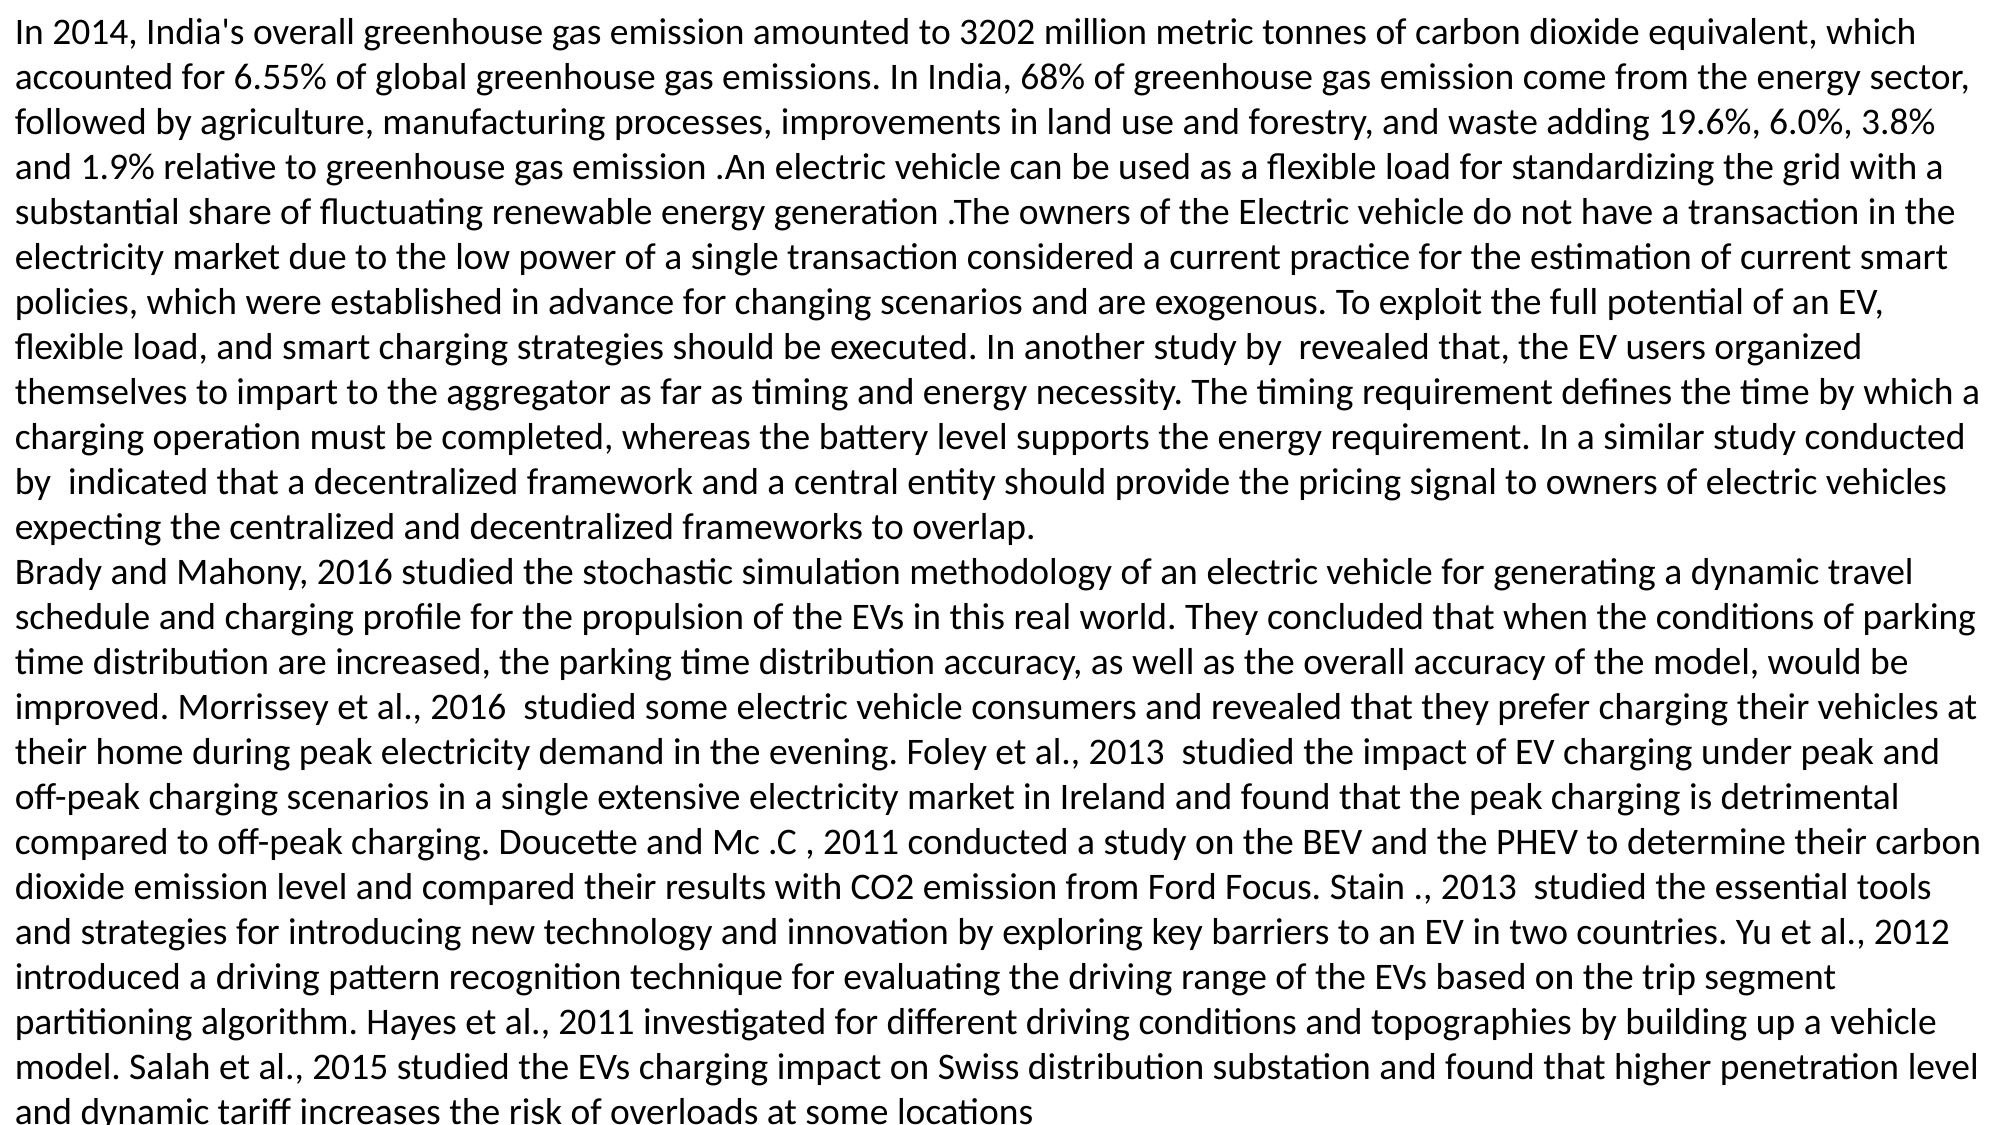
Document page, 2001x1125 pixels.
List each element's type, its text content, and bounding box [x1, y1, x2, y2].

text_box In 2014, India's overall greenhouse gas emission amounted to 3202 million metric tonnes of carbon dioxide equivalent, which accounted for 6.55% of global greenhouse gas emissions. In India, 68% of greenhouse gas emission come from the energy sector, followed by agriculture, manufacturing processes, improvements in land use and forestry, and waste adding 19.6%, 6.0%, 3.8% and 1.9% relative to greenhouse gas emission .An electric vehicle can be used as a flexible load for standardizing the grid with a substantial share of fluctuating renewable energy generation .The owners of the Electric vehicle do not have a transaction in the electricity market due to the low power of a single transaction considered a current practice for the estimation of current smart policies, which were established in advance for changing scenarios and are exogenous. To exploit the full potential of an EV, flexible load, and smart charging strategies should be executed. In another study by revealed that, the EV users organized themselves to impart to the aggregator as far as timing and energy necessity. The timing requirement defines the time by which a charging operation must be completed, whereas the battery level supports the energy requirement. In a similar study conducted by indicated that a decentralized framework and a central entity should provide the pricing signal to owners of electric vehicles expecting the centralized and decentralized frameworks to overlap. Brady and Mahony, 2016 studied the stochastic simulation methodology of an electric vehicle for generating a dynamic travel schedule and charging profile for the propulsion of the EVs in this real world. They concluded that when the conditions of parking time distribution are increased, the parking time distribution accuracy, as well as the overall accuracy of the model, would be improved. Morrissey et al., 2016 studied some electric vehicle consumers and revealed that they prefer charging their vehicles at their home during peak electricity demand in the evening. Foley et al., 2013 studied the impact of EV charging under peak and off-peak charging scenarios in a single extensive electricity market in Ireland and found that the peak charging is detrimental compared to off-peak charging. Doucette and Mc .C , 2011 conducted a study on the BEV and the PHEV to determine their carbon dioxide emission level and compared their results with CO2 emission from Ford Focus. Stain ., 2013 studied the essential tools and strategies for introducing new technology and innovation by exploring key barriers to an EV in two countries. Yu et al., 2012 introduced a driving pattern recognition technique for evaluating the driving range of the EVs based on the trip segment partitioning algorithm. Hayes et al., 2011 investigated for different driving conditions and topographies by building up a vehicle model. Salah et al., 2015 studied the EVs charging impact on Swiss distribution substation and found that higher penetration level and dynamic tariff increases the risk of overloads at some locations [0, 0, 2000, 1125]
